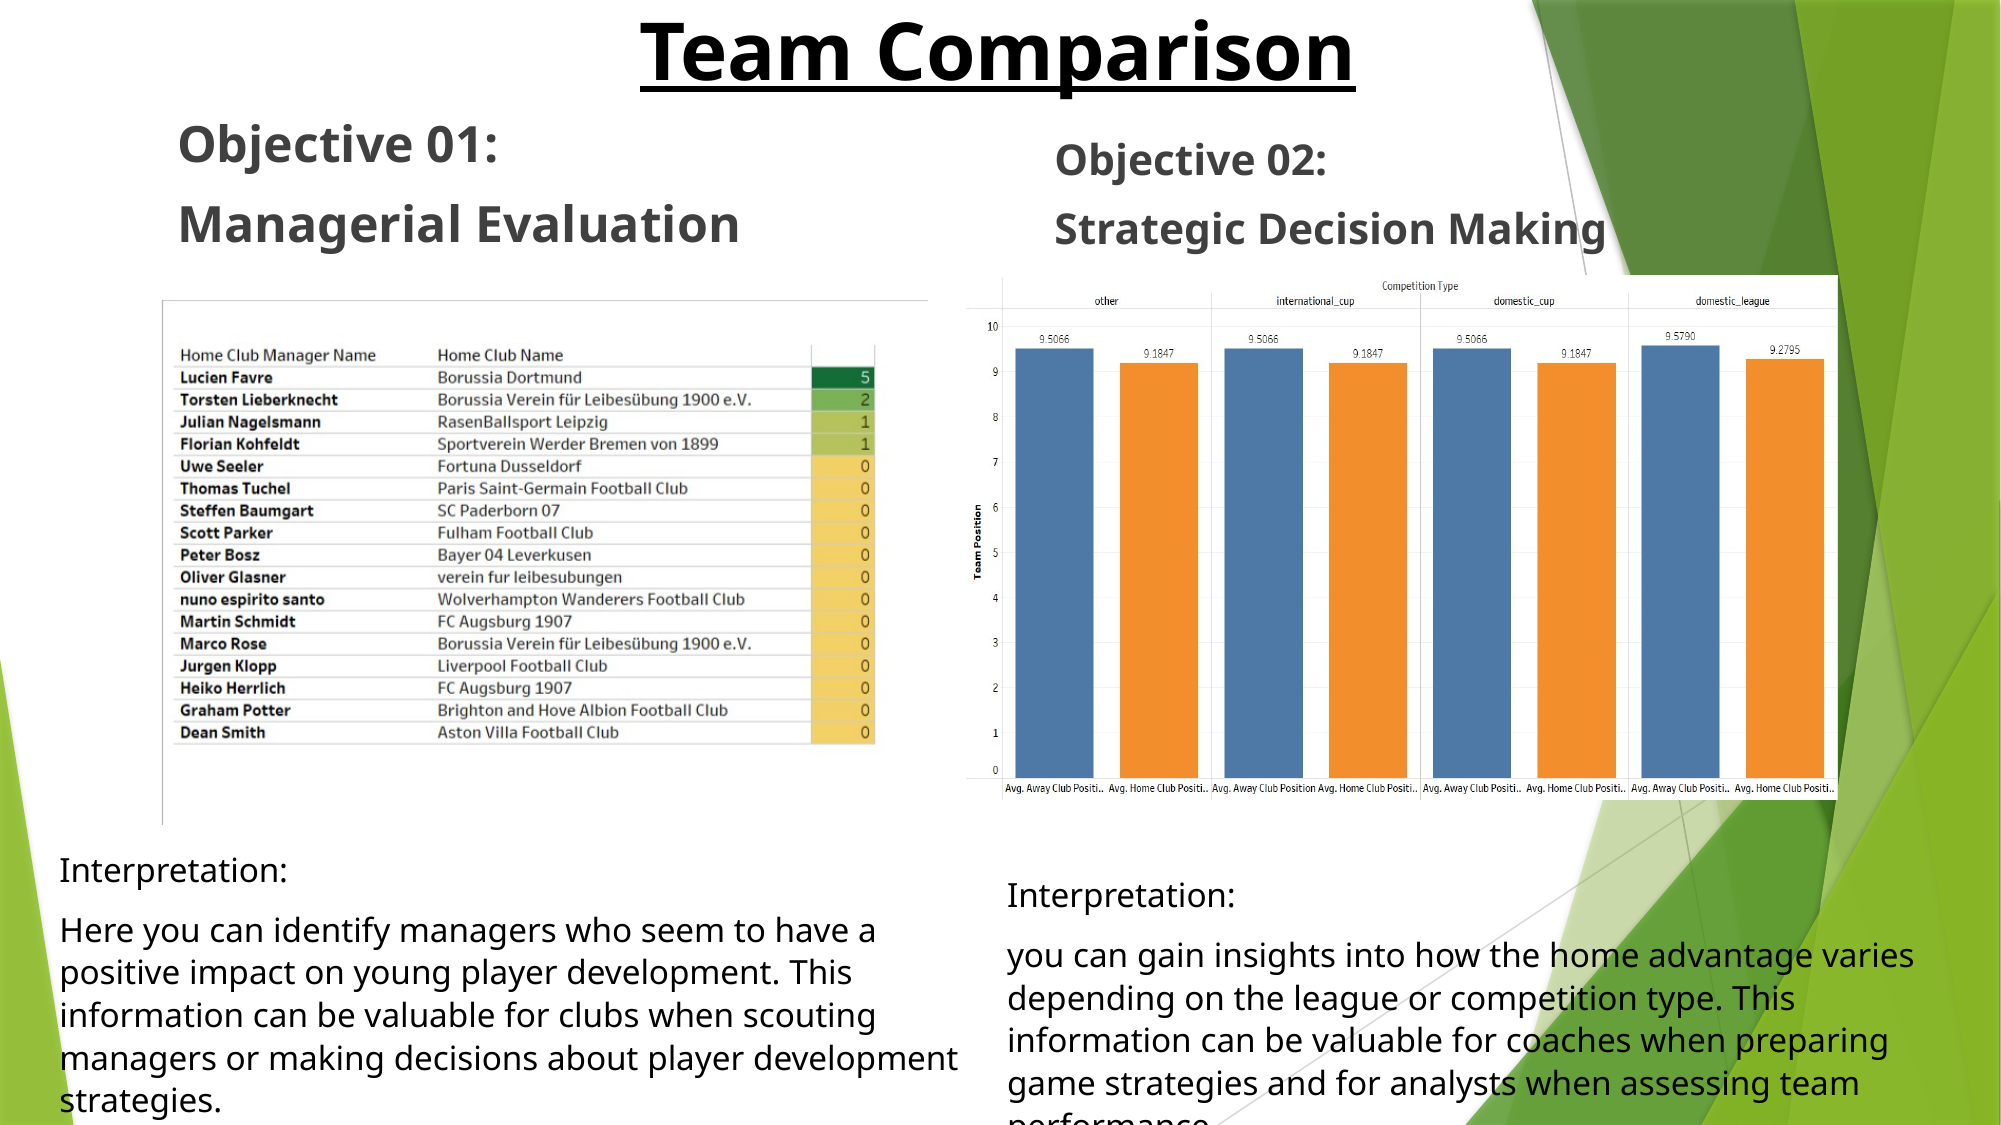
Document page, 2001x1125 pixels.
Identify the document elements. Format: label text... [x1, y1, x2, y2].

text_box Interpretation: Here you can identify managers who seem to have a positive impact on young player development. This information can be valuable for clubs when scouting managers or making decisions about player development strategies. [44, 839, 993, 1125]
text_box Interpretation: you can gain insights into how the home advantage varies depending on the league or competition type. This information can be valuable for coaches when preparing game strategies and for analysts when assessing team performance. [992, 864, 1992, 1125]
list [960, 274, 1839, 800]
title Team Comparison [624, 0, 1376, 129]
list Objective 02: Strategic Decision Making [1039, 125, 1838, 261]
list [160, 299, 929, 825]
list Objective 01: Managerial Evaluation [162, 125, 961, 261]
